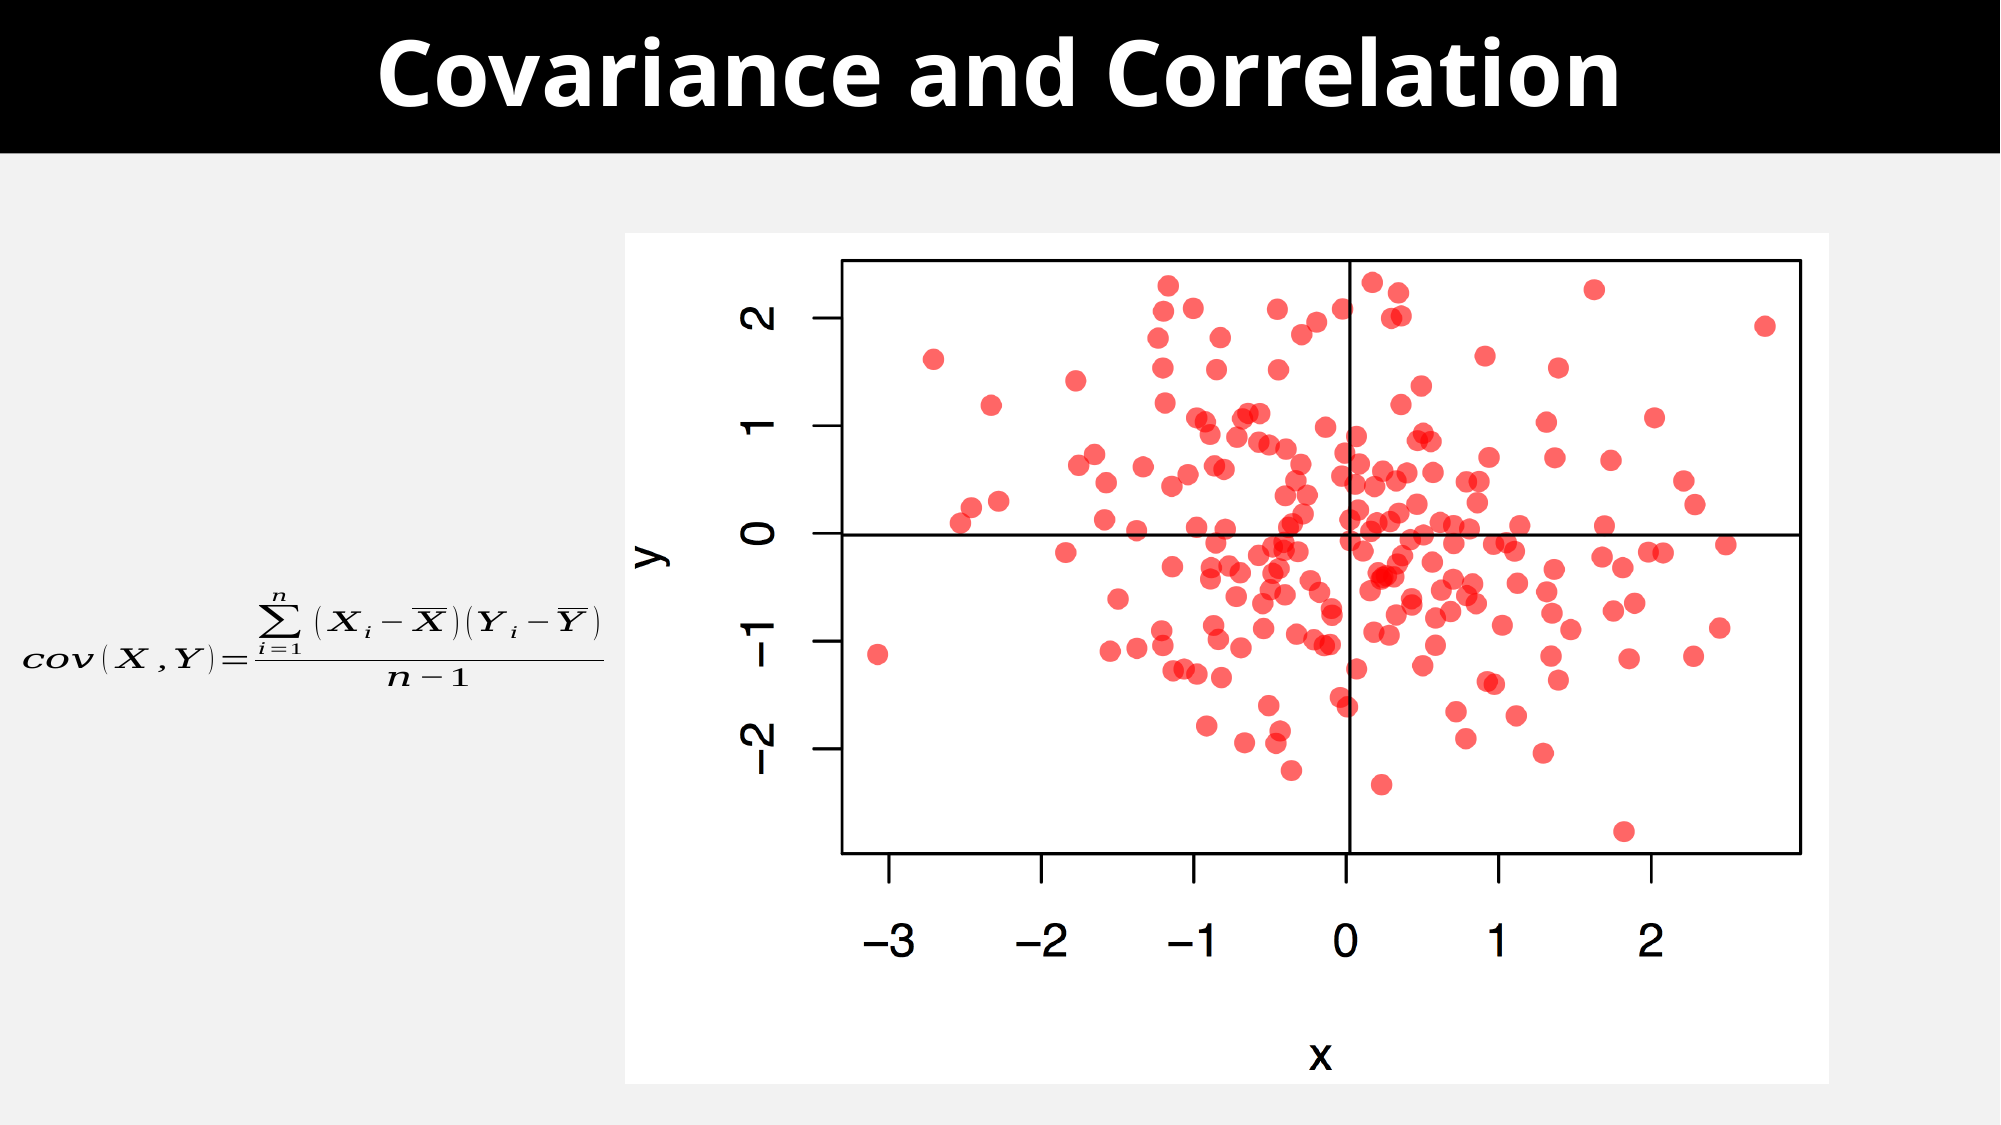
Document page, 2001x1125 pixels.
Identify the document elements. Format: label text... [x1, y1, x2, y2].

picture [625, 233, 1829, 1084]
title Covariance and Correlation [0, 0, 2000, 154]
